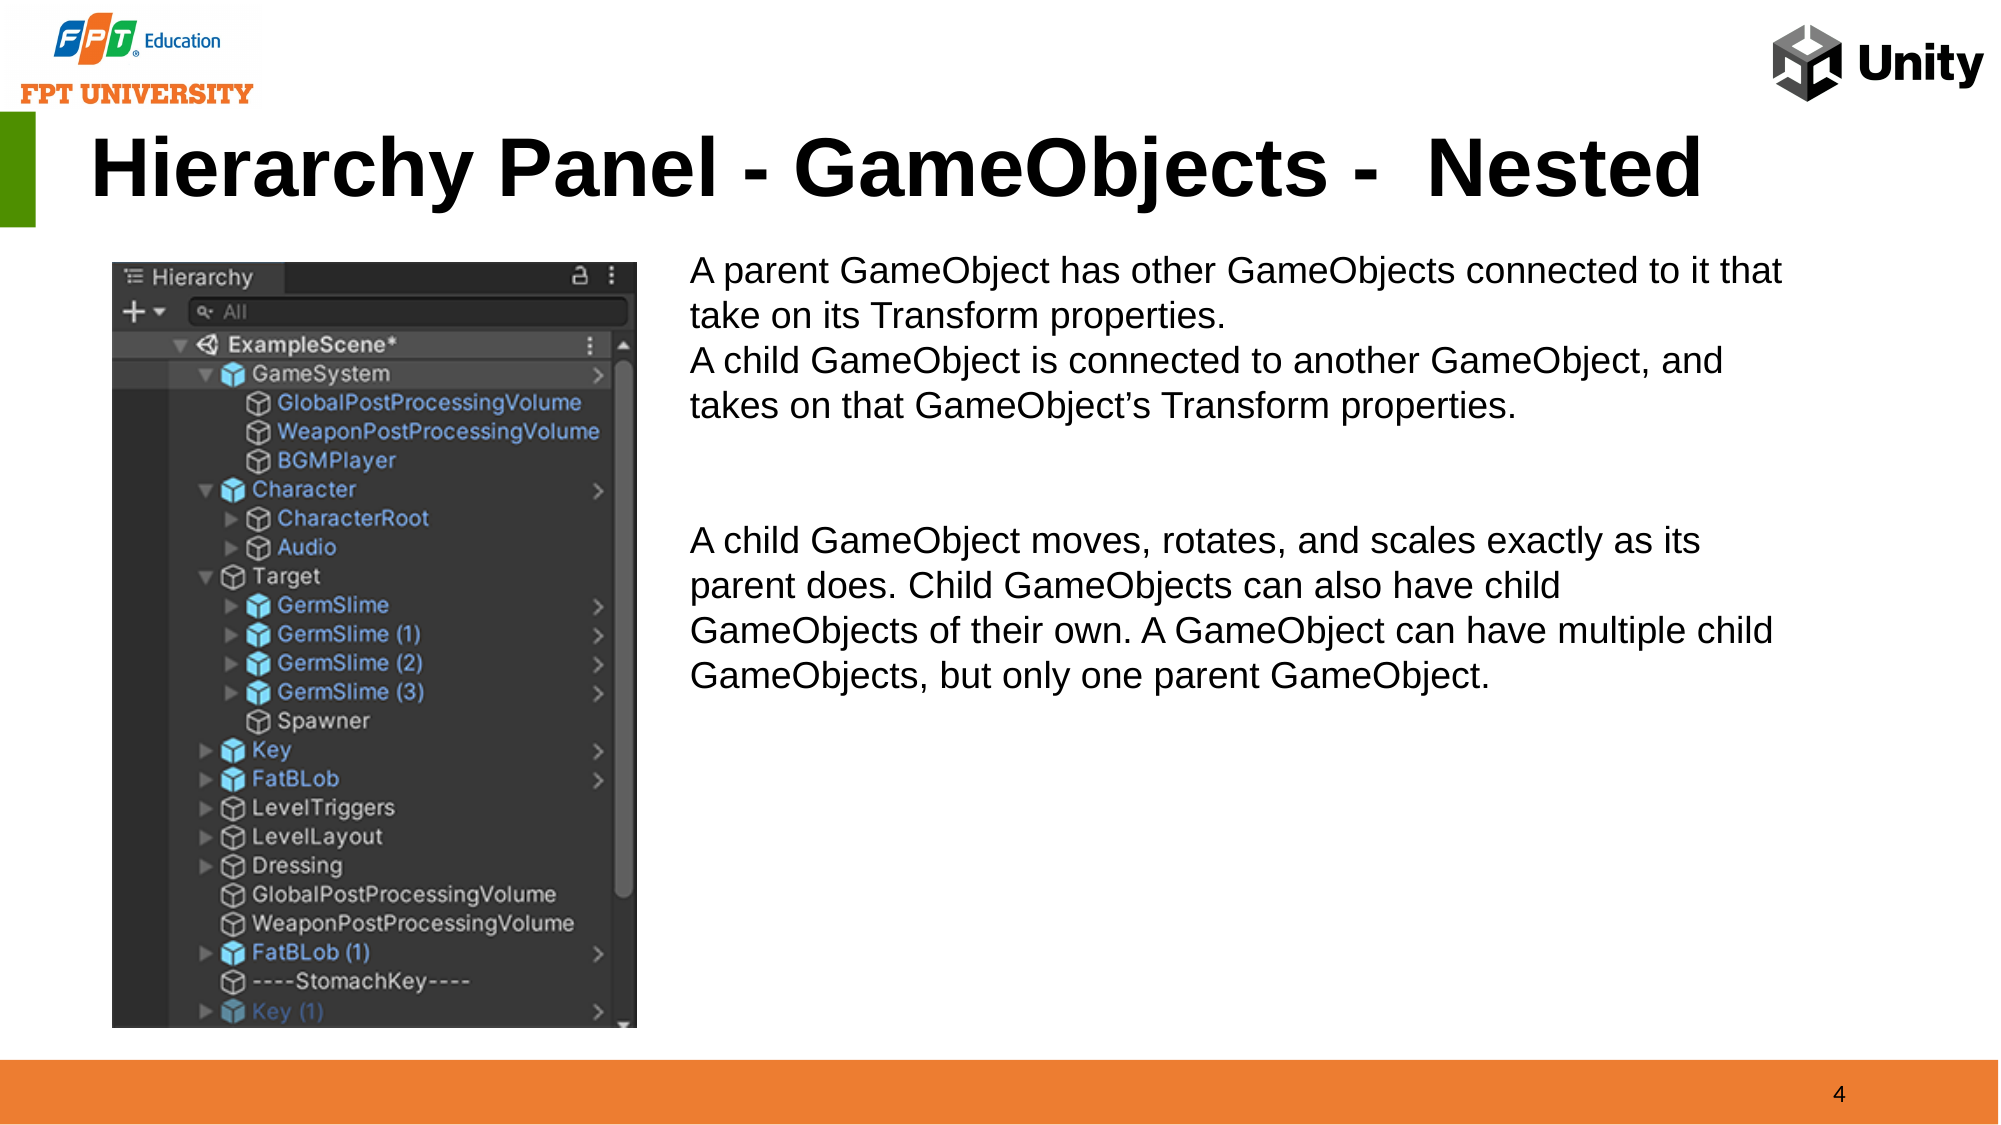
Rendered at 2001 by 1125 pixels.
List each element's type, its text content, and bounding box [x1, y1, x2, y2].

text_box Hierarchy Panel - GameObjects - Nested [37, 111, 1976, 228]
slide_number 4 [1412, 1063, 1861, 1122]
picture [112, 262, 637, 1029]
picture [4, 4, 262, 109]
picture [1765, 0, 1993, 127]
text_box A parent GameObject has other GameObjects connected to it that take on its Transform properties. A child GameObject is connected to another GameObject, and takes on that GameObject’s Transform properties. A child GameObject moves, rotates, and scales exactly as its parent does. Child GameObjects can also have child GameObjects of their own. A GameObject can have multiple child GameObjects, but only one parent GameObject. [674, 238, 1809, 967]
